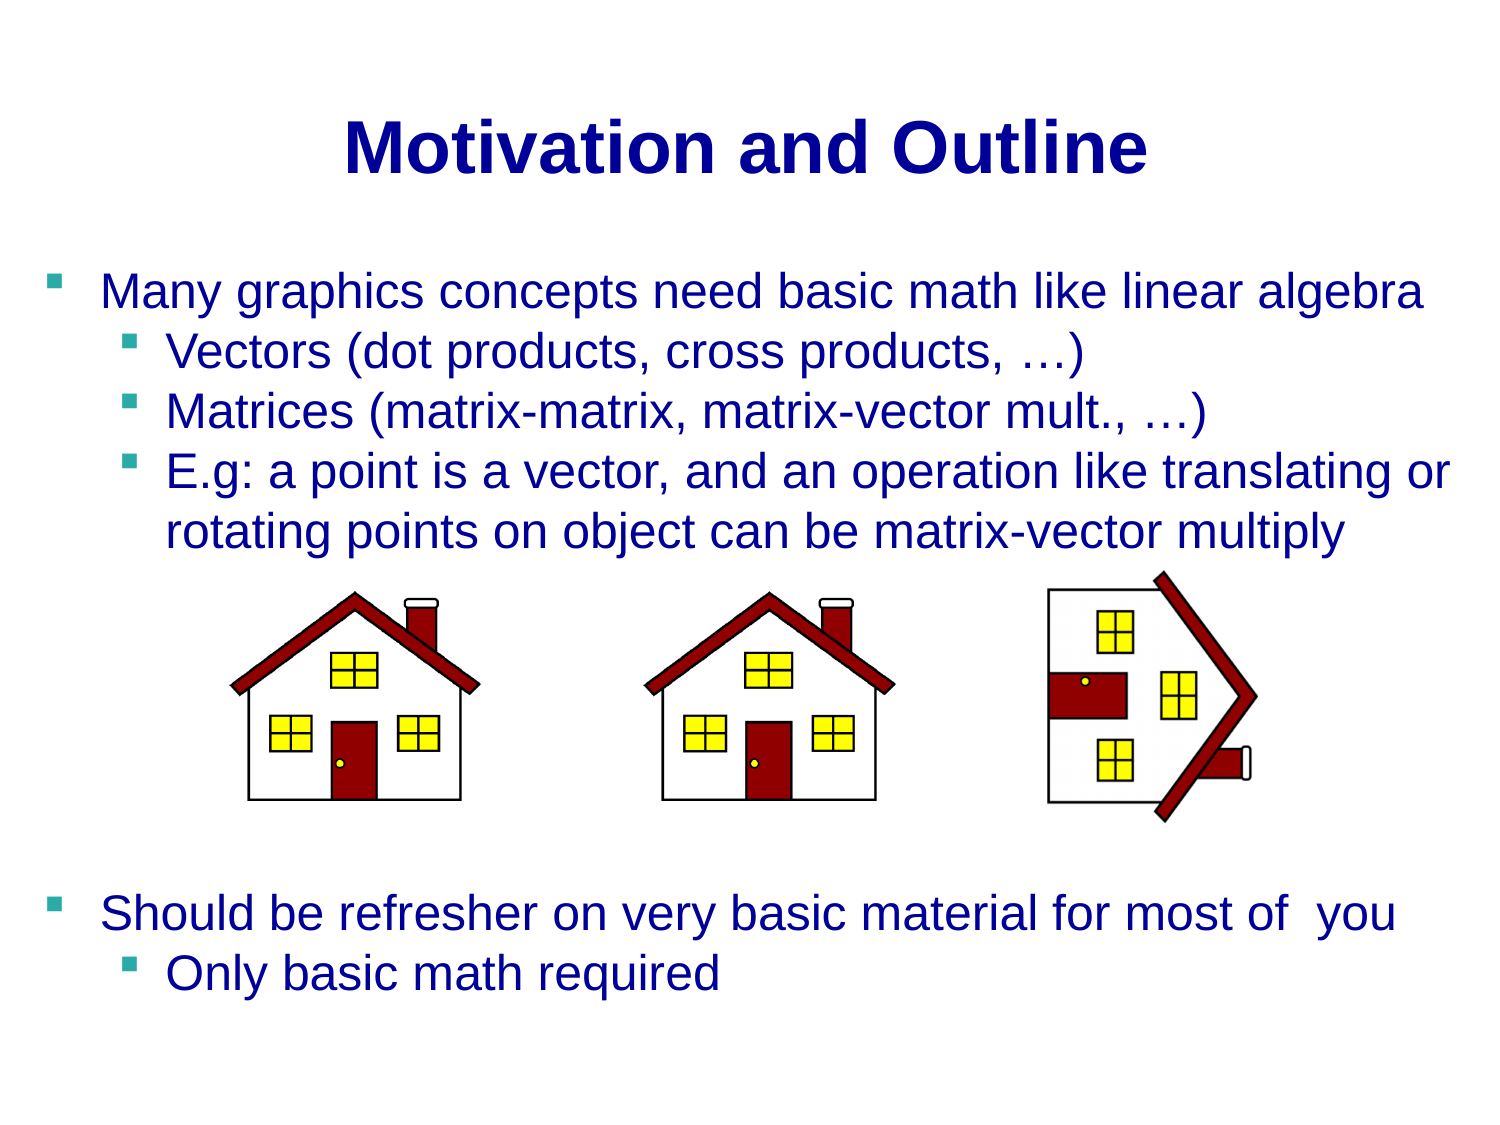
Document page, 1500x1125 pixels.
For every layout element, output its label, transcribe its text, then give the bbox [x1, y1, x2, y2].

picture [229, 591, 482, 802]
picture [1026, 571, 1279, 823]
picture [643, 591, 896, 802]
list Many graphics concepts need basic math like linear algebra Vectors (dot products, cross products, …) Matrices (matrix-matrix, matrix-vector mult., …) E.g: a point is a vector, and an operation like translating or rotating points on object can be matrix-vector multiply Should be refresher on very basic material for most of you Only basic math required [28, 250, 1500, 1076]
title Motivation and Outline [111, 87, 1383, 200]
